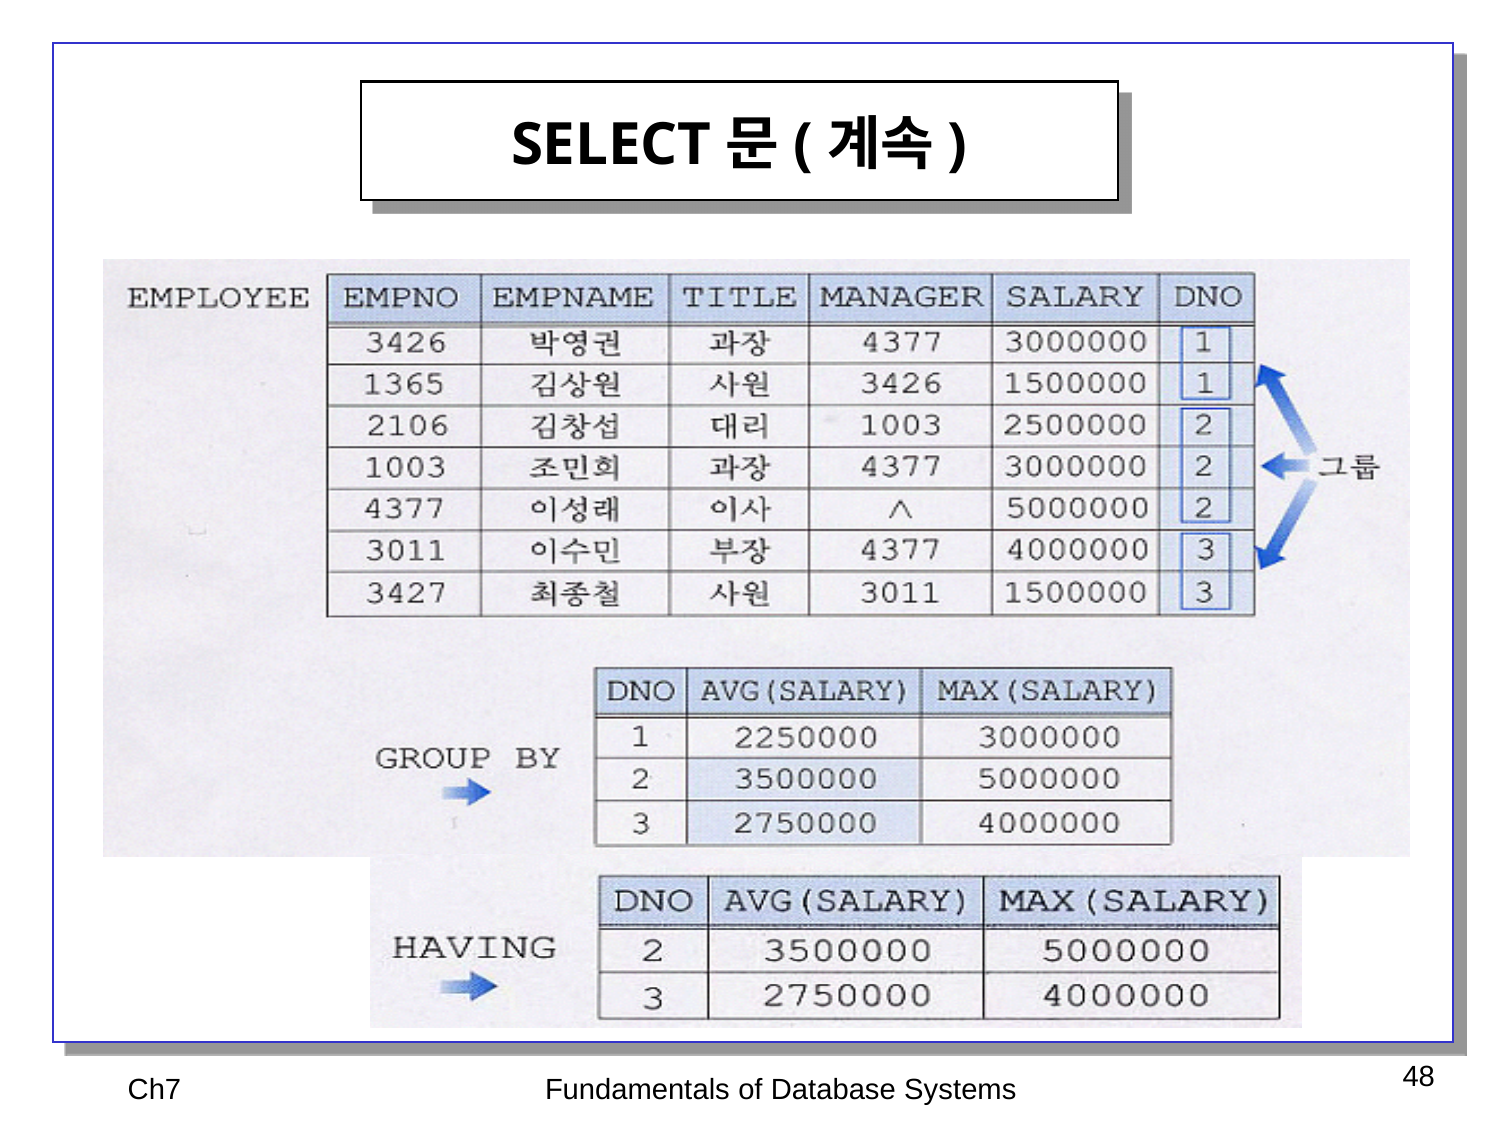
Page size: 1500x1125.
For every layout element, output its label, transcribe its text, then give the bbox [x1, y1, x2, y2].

footer Fundamentals of Database Systems [449, 1049, 1113, 1125]
slide_number Ch7 [112, 1049, 426, 1125]
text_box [103, 258, 1410, 857]
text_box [370, 853, 1303, 1029]
slide_number 48 [1136, 1049, 1451, 1125]
text_box SELECT문(계속) [361, 81, 1118, 201]
